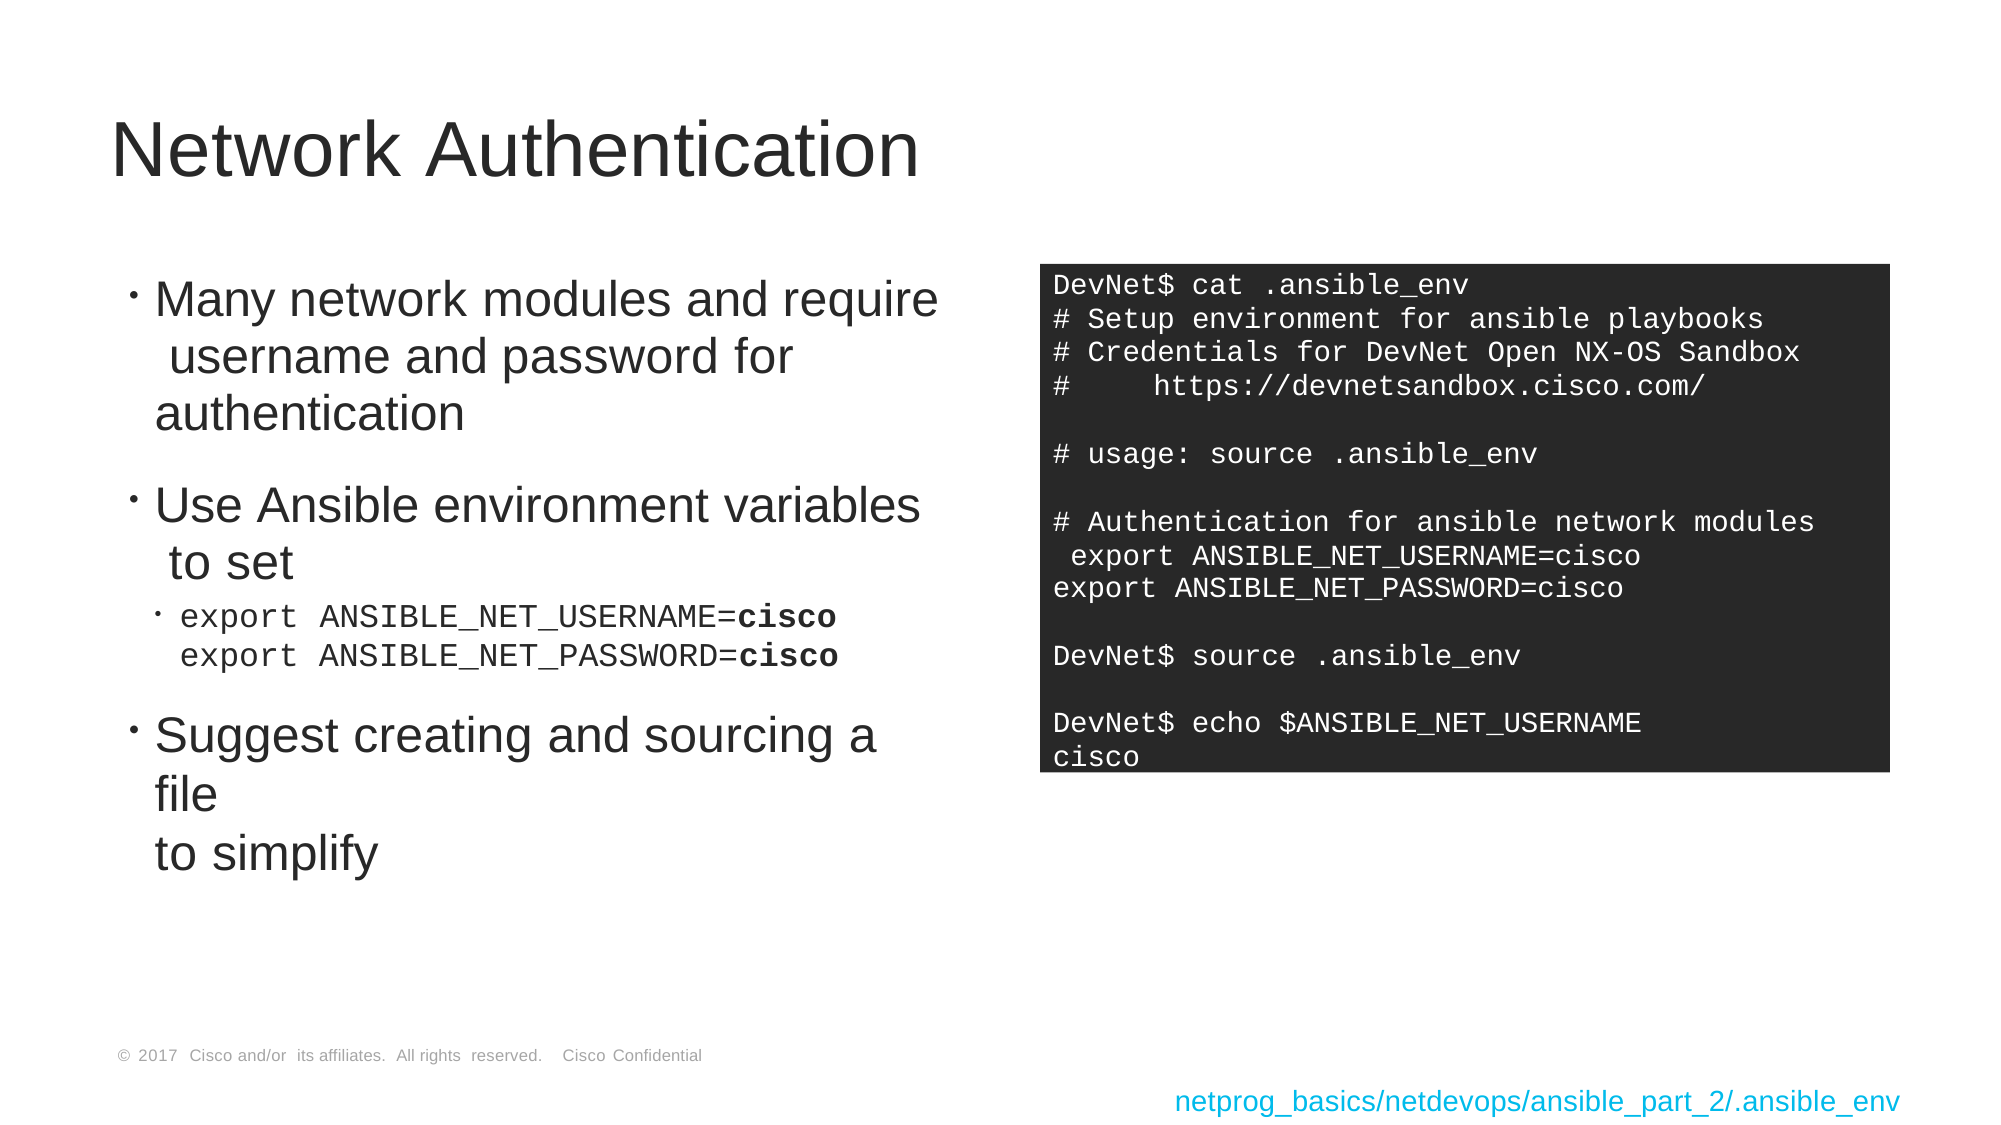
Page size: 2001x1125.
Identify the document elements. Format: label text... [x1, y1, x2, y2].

text_box netprog_basics/netdevops/ansible_part_2/.ansible_env [1172, 1080, 1909, 1118]
text_box Many network modules and require username and password for authentication Use Ansible environment variables to set export ANSIBLE_NET_USERNAME=cisco export ANSIBLE_NET_PASSWORD=cisco Suggest creating and sourcing a file to simplify [127, 266, 966, 880]
text_box DevNet$ cat .ansible_env # Setup environment for ansible playbooks # Credentials for DevNet Open NX-OS Sandbox # https://devnetsandbox.cisco.com/ # usage: source .ansible_env # Authentication for ansible network modules export ANSIBLE_NET_USERNAME=cisco export ANSIBLE_NET_PASSWORD=cisco DevNet$ source .ansible_env DevNet$ echo $ANSIBLE_NET_USERNAME cisco [1040, 263, 1890, 773]
text_box © 2017 Cisco and/or its affiliates. All rights reserved. Cisco Confidential [115, 1042, 714, 1065]
title Network Authentication [108, 96, 927, 287]
